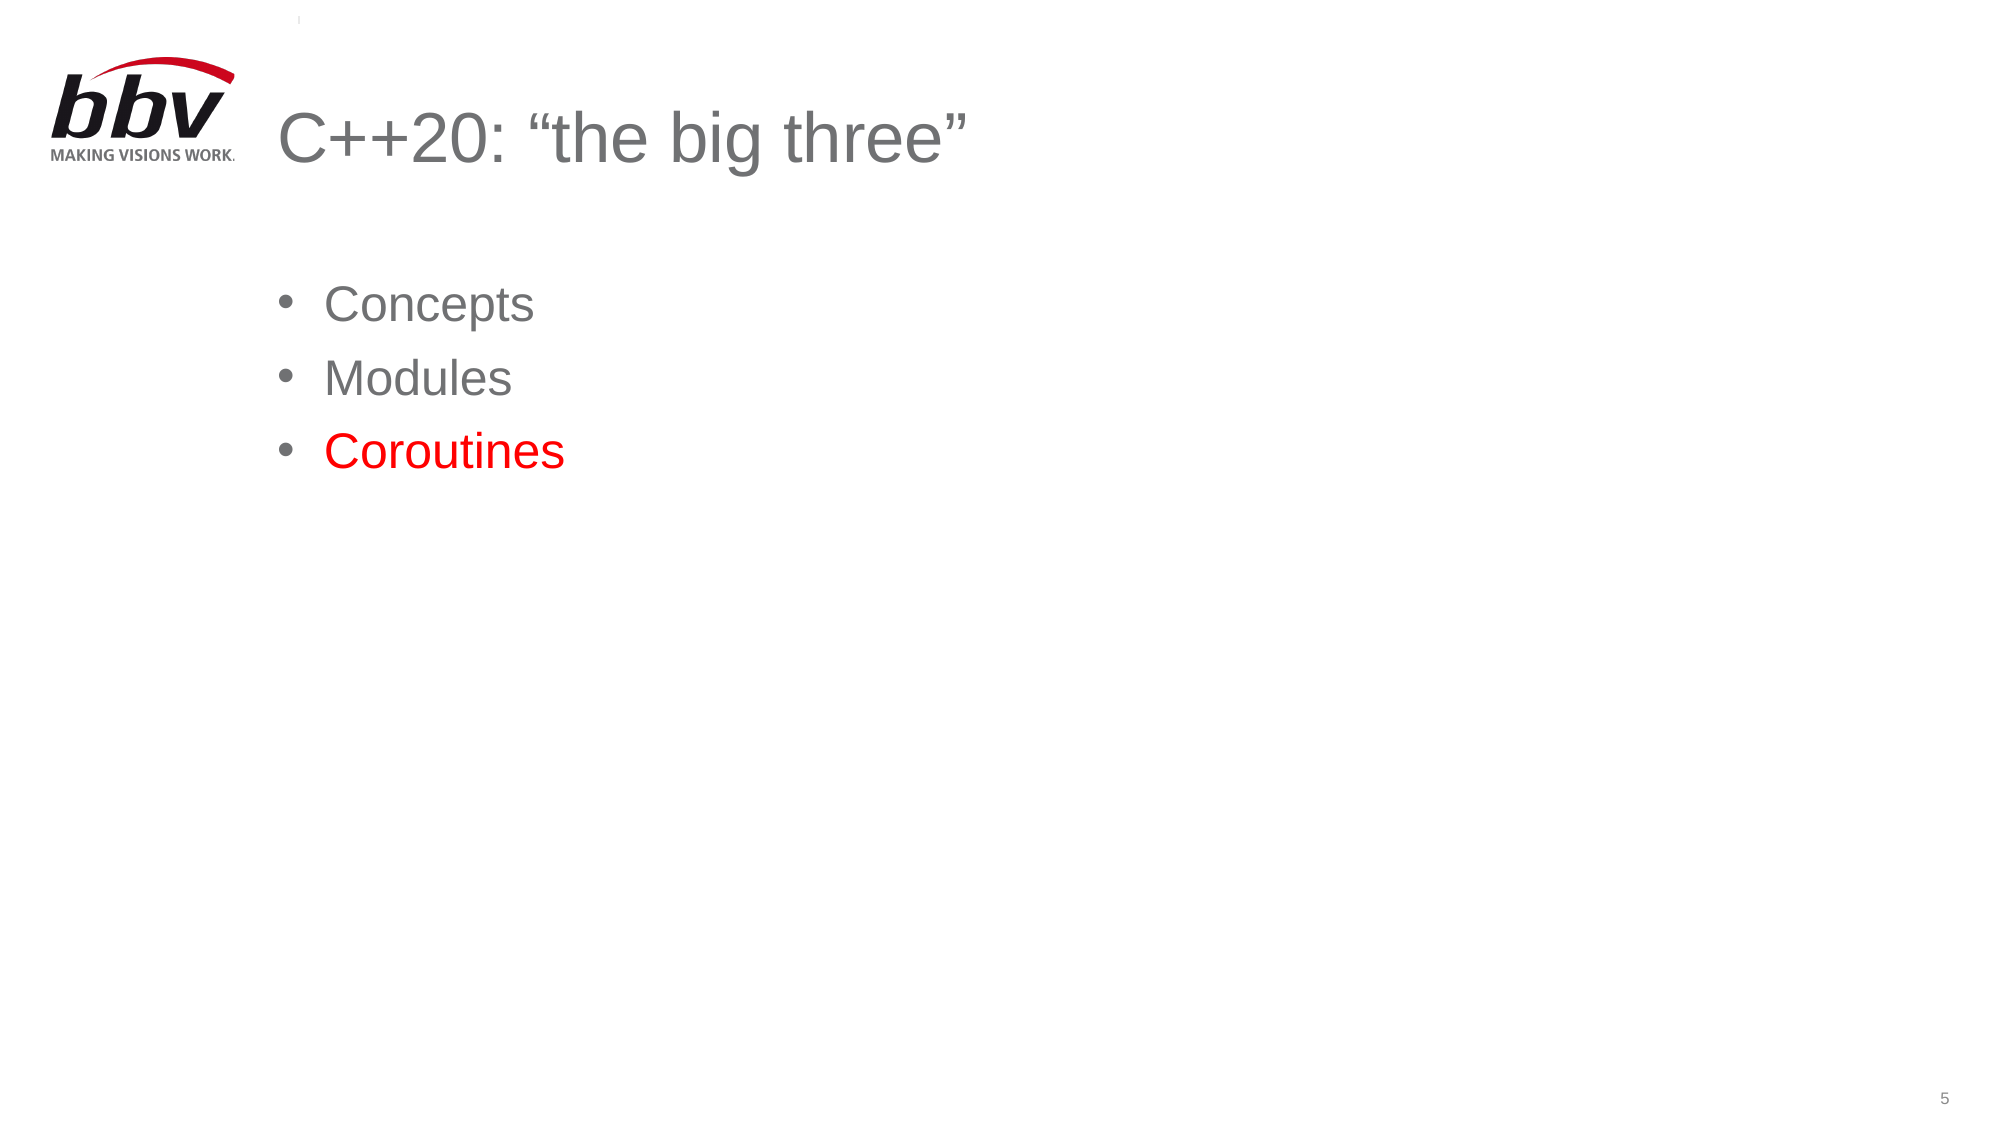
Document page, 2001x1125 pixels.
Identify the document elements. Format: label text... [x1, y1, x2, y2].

list Concepts Modules Coroutines [276, 270, 1949, 1036]
title C++20: “the big three” [277, 82, 1949, 177]
slide_number 5 [1870, 1078, 1950, 1118]
